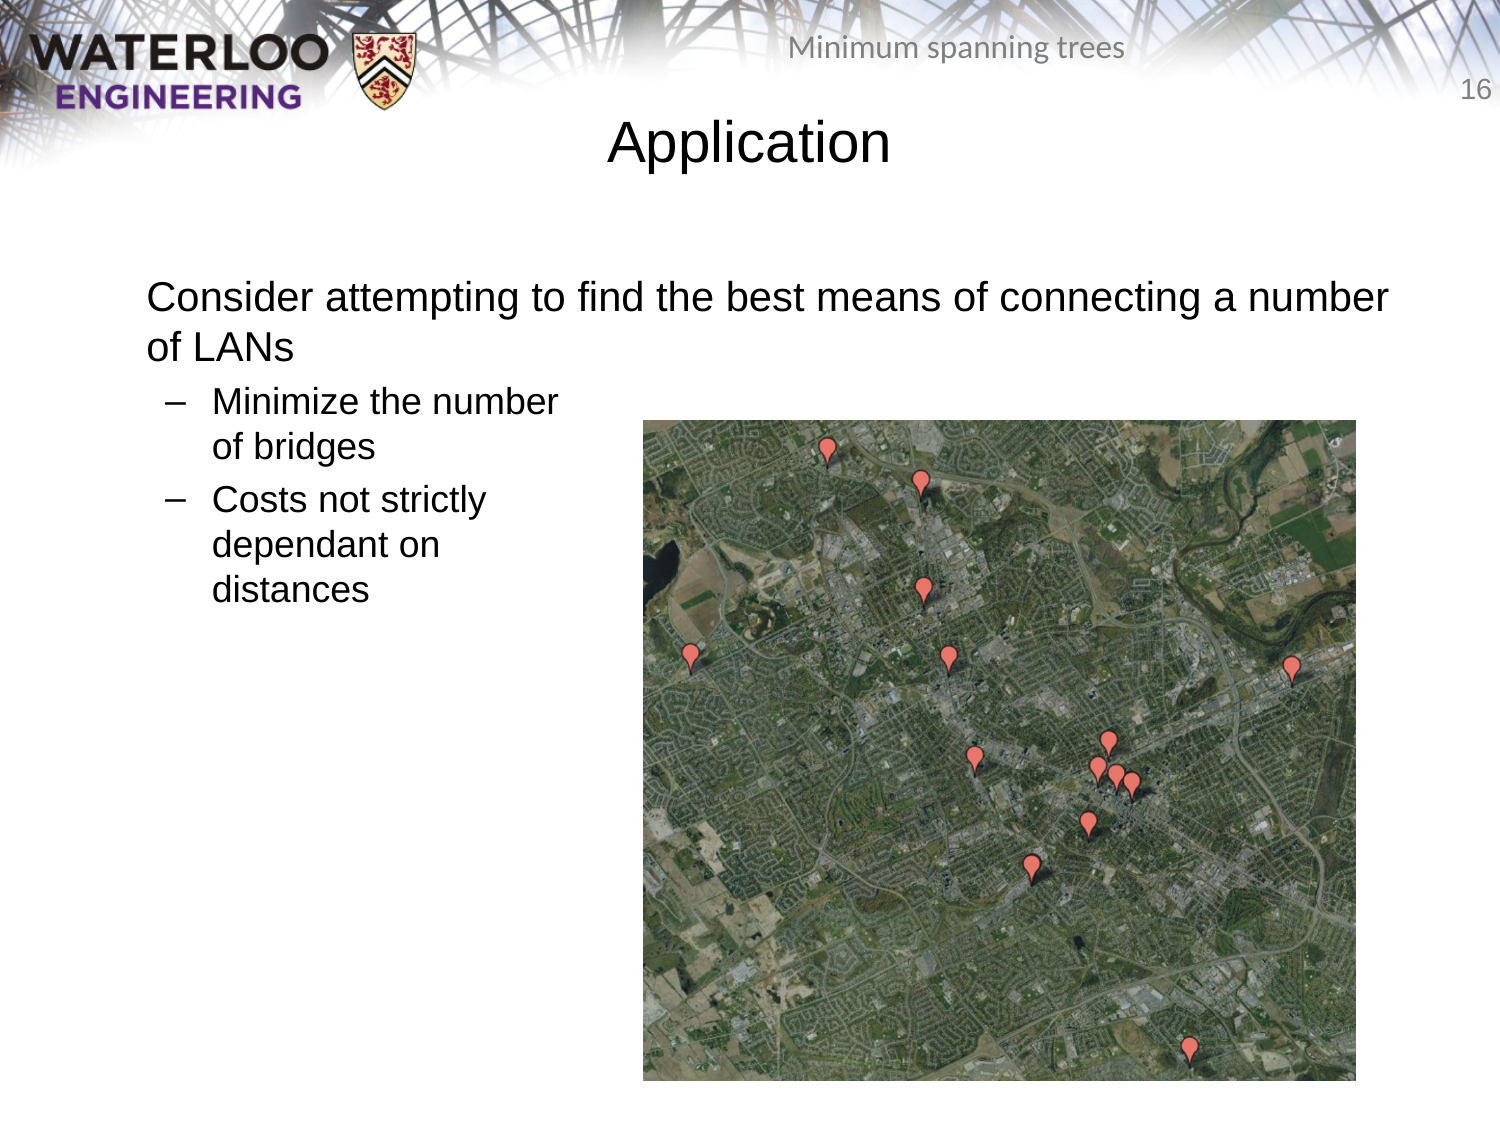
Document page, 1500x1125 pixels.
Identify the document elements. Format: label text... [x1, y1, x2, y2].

list Consider attempting to find the best means of connecting a number of LANs Minimize the number of bridges Costs not strictly dependant on distances [74, 262, 1426, 1006]
picture [0, 0, 1500, 1125]
title Application [74, 44, 1426, 233]
